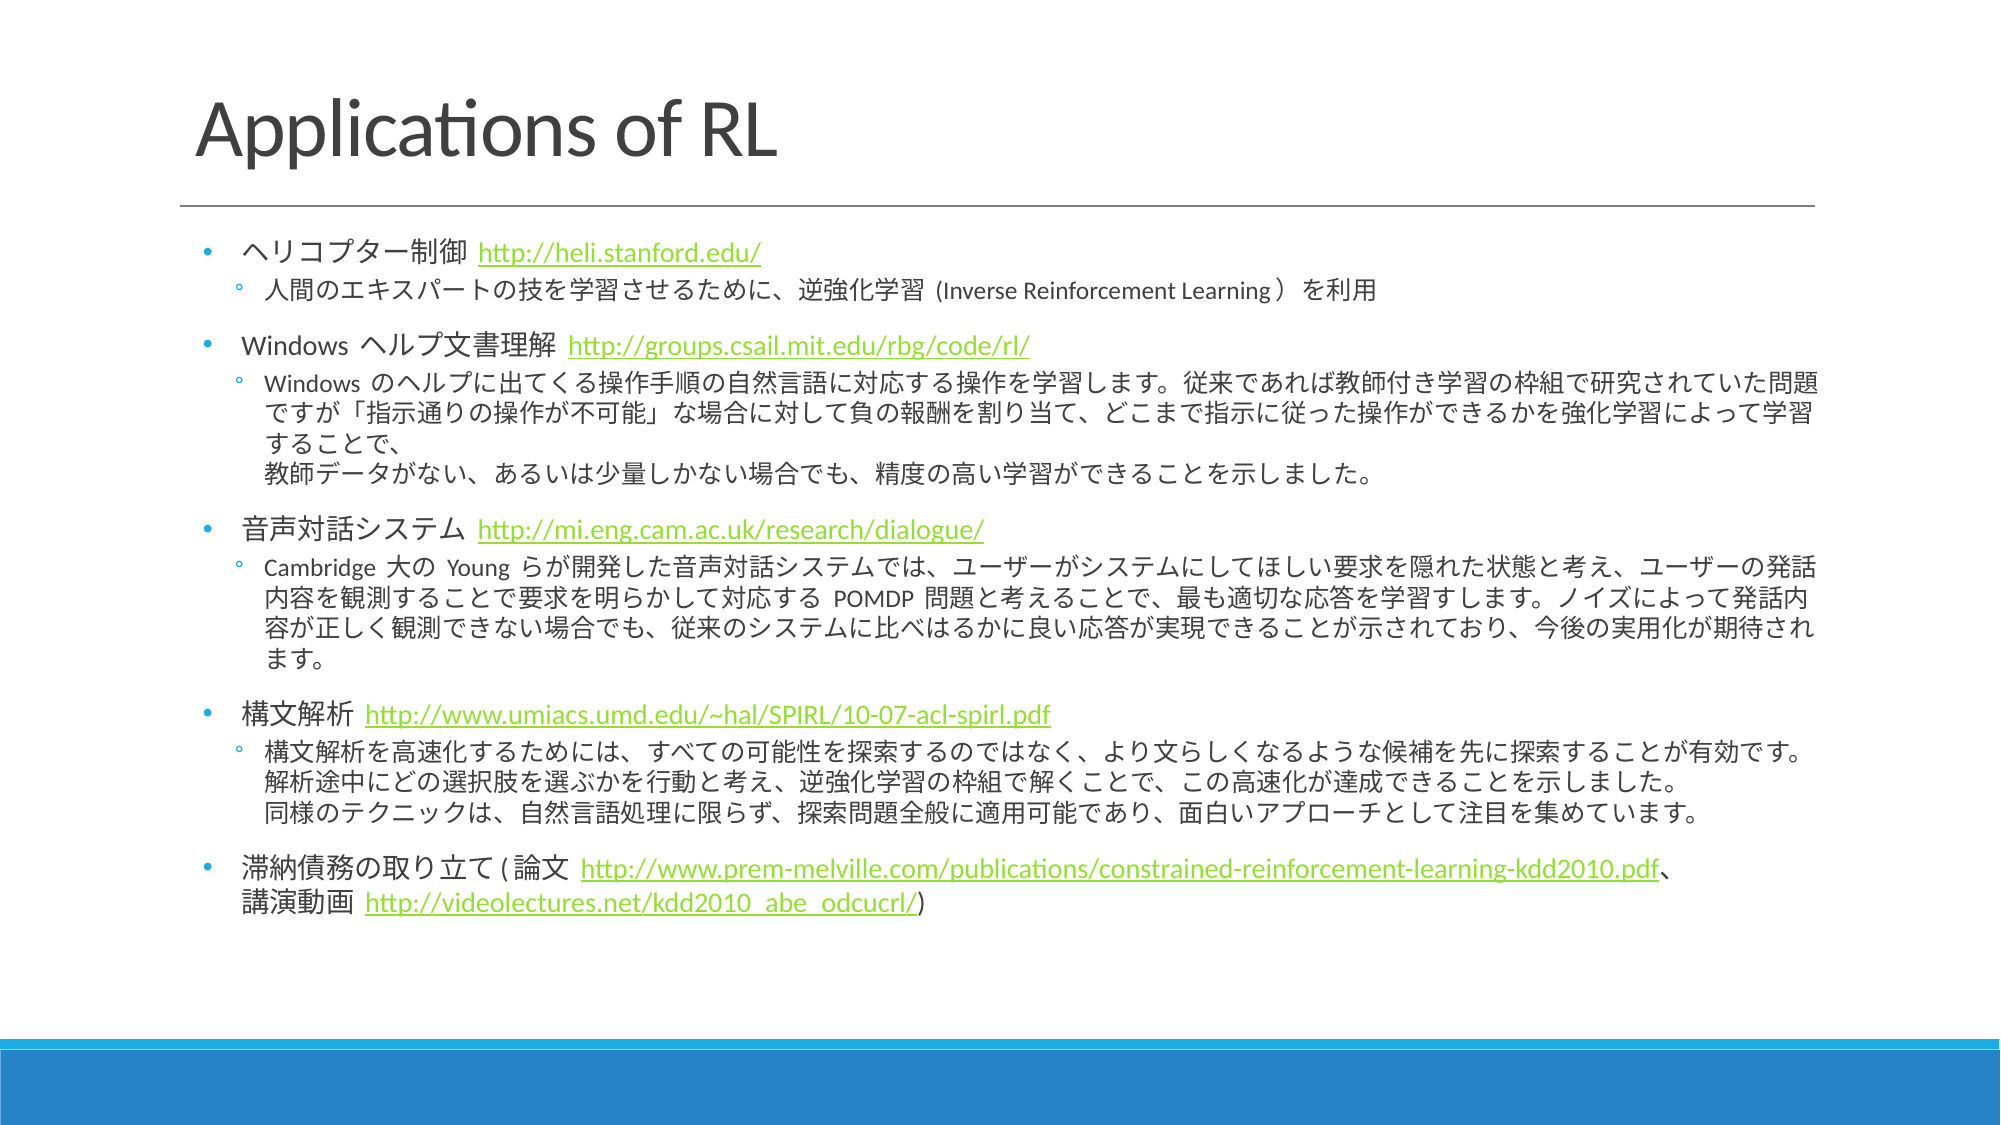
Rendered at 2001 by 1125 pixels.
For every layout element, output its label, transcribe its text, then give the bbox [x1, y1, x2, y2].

title Applications of RL [180, 44, 1830, 181]
list ヘリコプター制御 http://heli.stanford.edu/ 人間のエキスパートの技を学習させるために、逆強化学習 (Inverse Reinforcement Learning）を利用 Windows ヘルプ文書理解 http://groups.csail.mit.edu/rbg/code/rl/ Windows のヘルプに出てくる操作手順の自然言語に対応する操作を学習します。従来であれば教師付き学習の枠組で研究されていた問題ですが「指示通りの操作が不可能」な場合に対して負の報酬を割り当て、どこまで指示に従った操作ができるかを強化学習によって学習することで、 教師データがない、あるいは少量しかない場合でも、精度の高い学習ができることを示しました。 音声対話システム http://mi.eng.cam.ac.uk/research/dialogue/ Cambridge 大の Young らが開発した音声対話システムでは、ユーザーがシステムにしてほしい要求を隠れた状態と考え、ユーザーの発話内容を観測することで要求を明らかして対応する POMDP 問題と考えることで、最も適切な応答を学習すします。ノイズによって発話内容が正しく観測できない場合でも、従来のシステムに比べはるかに良い応答が実現できることが示されており、今後の実用化が期待されます。 構文解析 http://www.umiacs.umd.edu/~hal/SPIRL/10-07-acl-spirl.pdf 構文解析を高速化するためには、すべての可能性を探索するのではなく、より文らしくなるような候補を先に探索することが有効です。 解析途中にどの選択肢を選ぶかを行動と考え、逆強化学習の枠組で解くことで、この高速化が達成できることを示しました。 同様のテクニックは、自然言語処理に限らず、探索問題全般に適用可能であり、面白いアプローチとして注目を集めています。 滞納債務の取り立て(論文 http://www.prem-melville.com/publications/constrained-reinforcement-learning-kdd2010.pdf、 講演動画 http://videolectures.net/kdd2010_abe_odcucrl/) [180, 227, 1830, 963]
